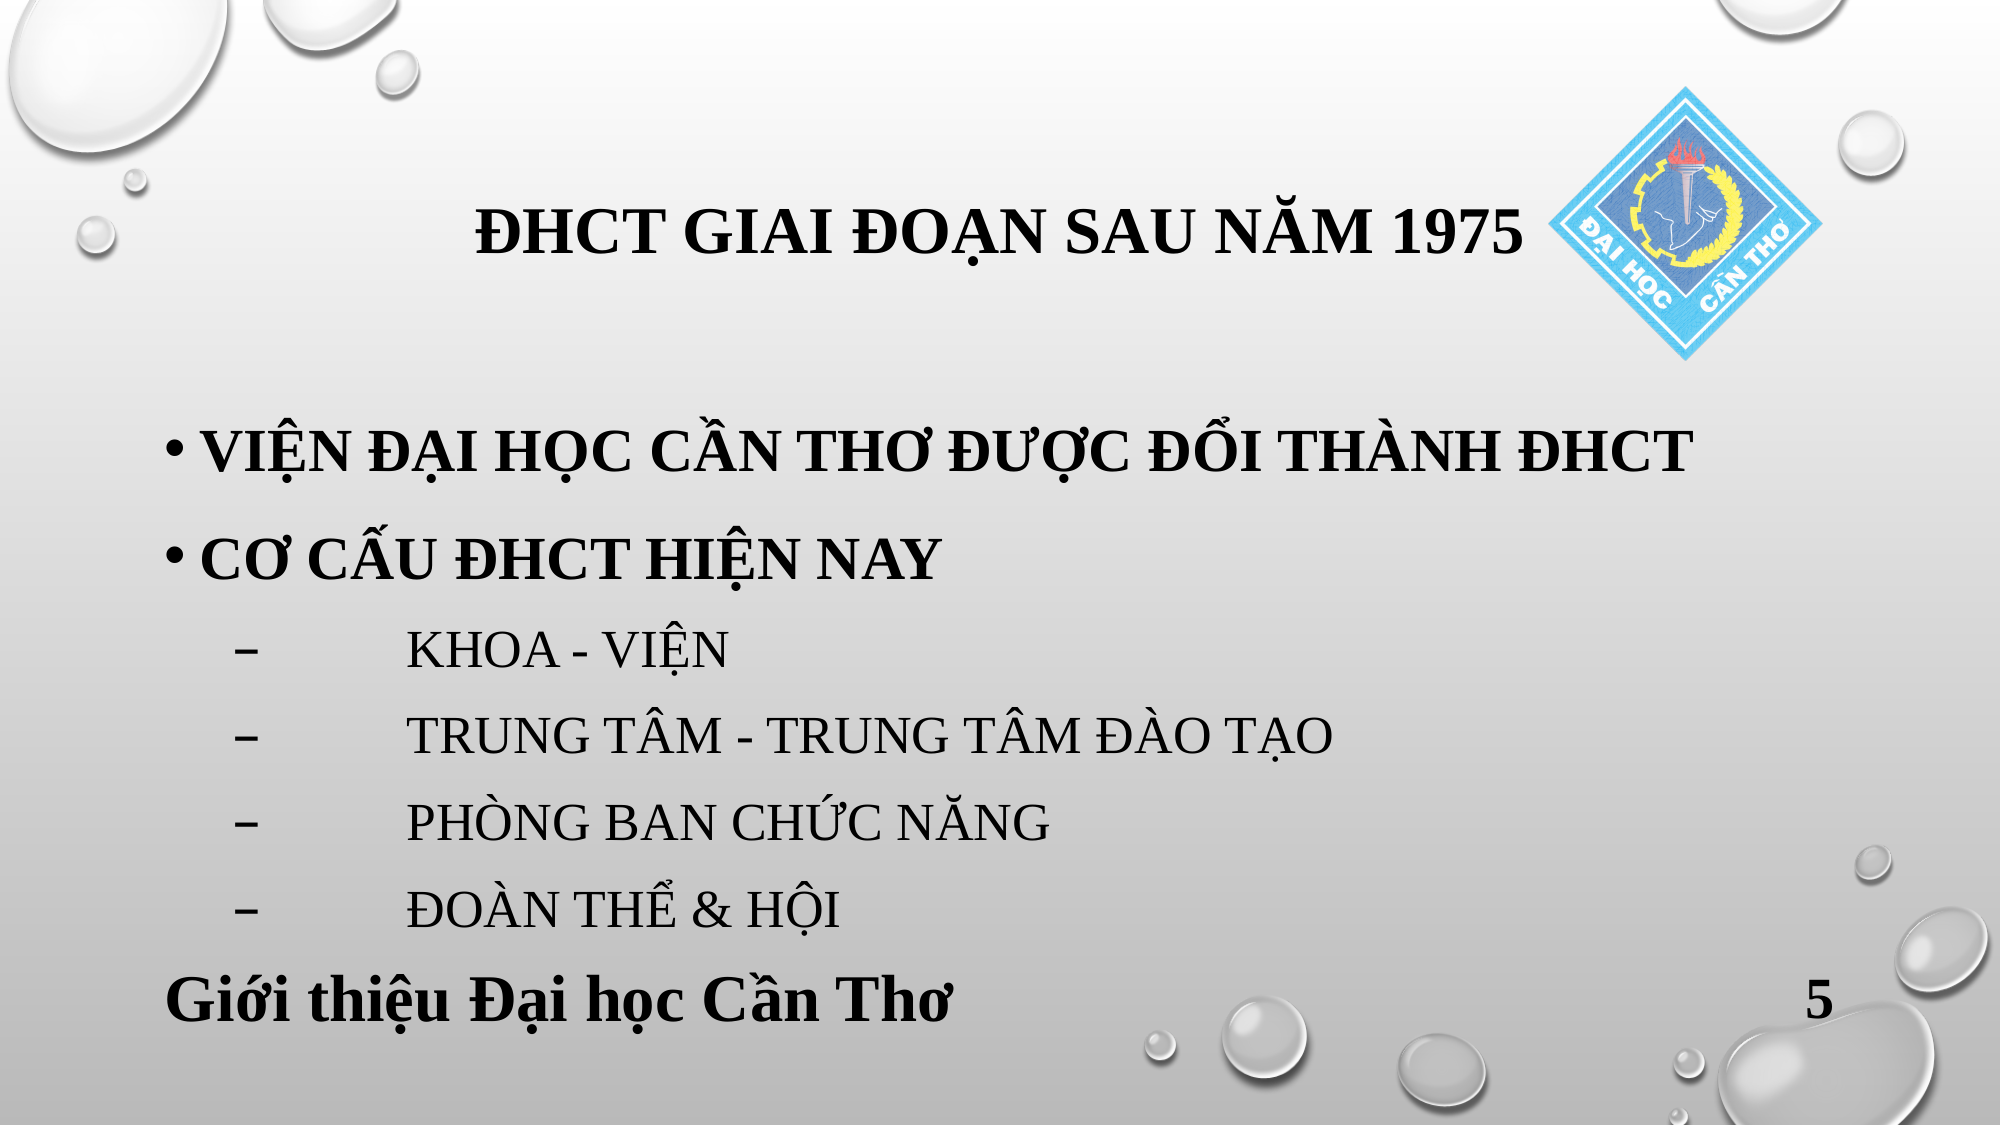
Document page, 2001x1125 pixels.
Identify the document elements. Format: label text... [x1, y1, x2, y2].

footer Giới thiệu Đại học Cần Thơ [149, 965, 1245, 1025]
list VIỆN ĐẠI HỌC CẦN THƠ ĐƯỢC ĐỔI THÀNH ĐHCT CƠ CẤU ĐHCT HIỆN NAY KHOA - VIỆN TRUNG TÂM - TRUNG TÂM ĐÀO TẠO PHÒNG BAN CHỨC NĂNG ĐOÀN THỂ & HỘI [149, 388, 1850, 950]
picture [0, 0, 2000, 1125]
slide_number 5 [1724, 965, 1851, 1025]
title ĐHCT GIAI ĐOẠN SAU NĂM 1975 [149, 101, 1851, 364]
